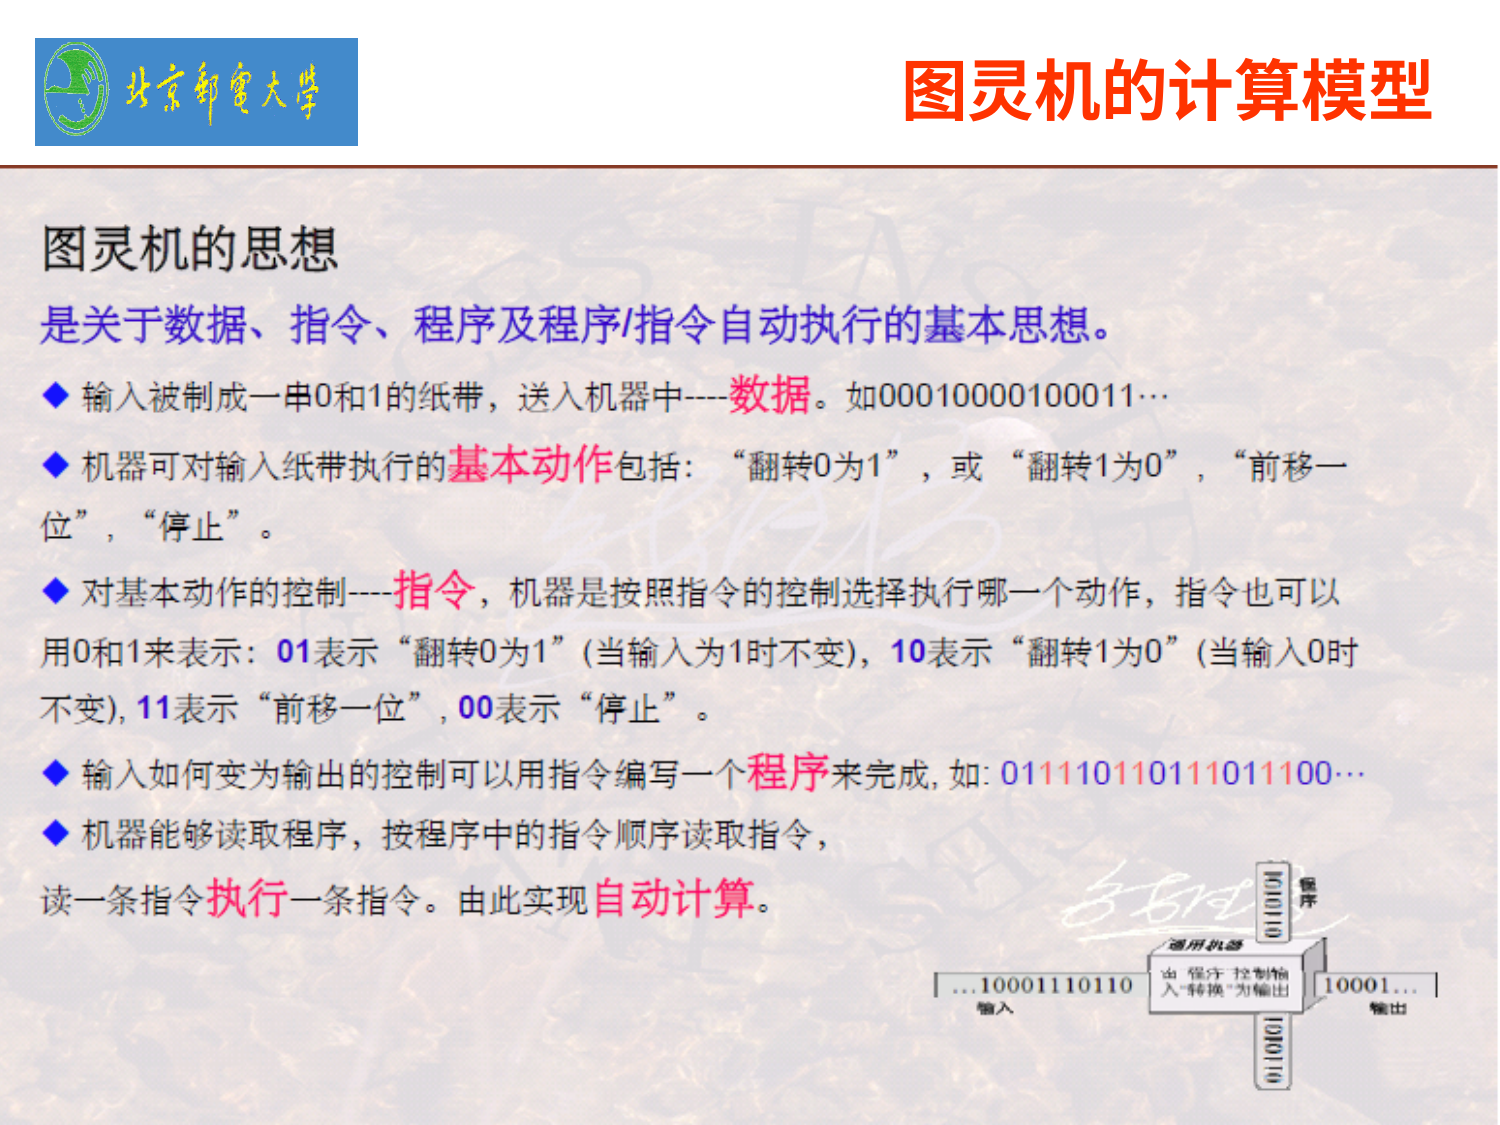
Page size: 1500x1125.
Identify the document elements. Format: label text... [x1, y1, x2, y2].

text_box 图灵机的计算模型 [402, 32, 1450, 146]
picture [0, 165, 1500, 1125]
picture [34, 37, 358, 146]
